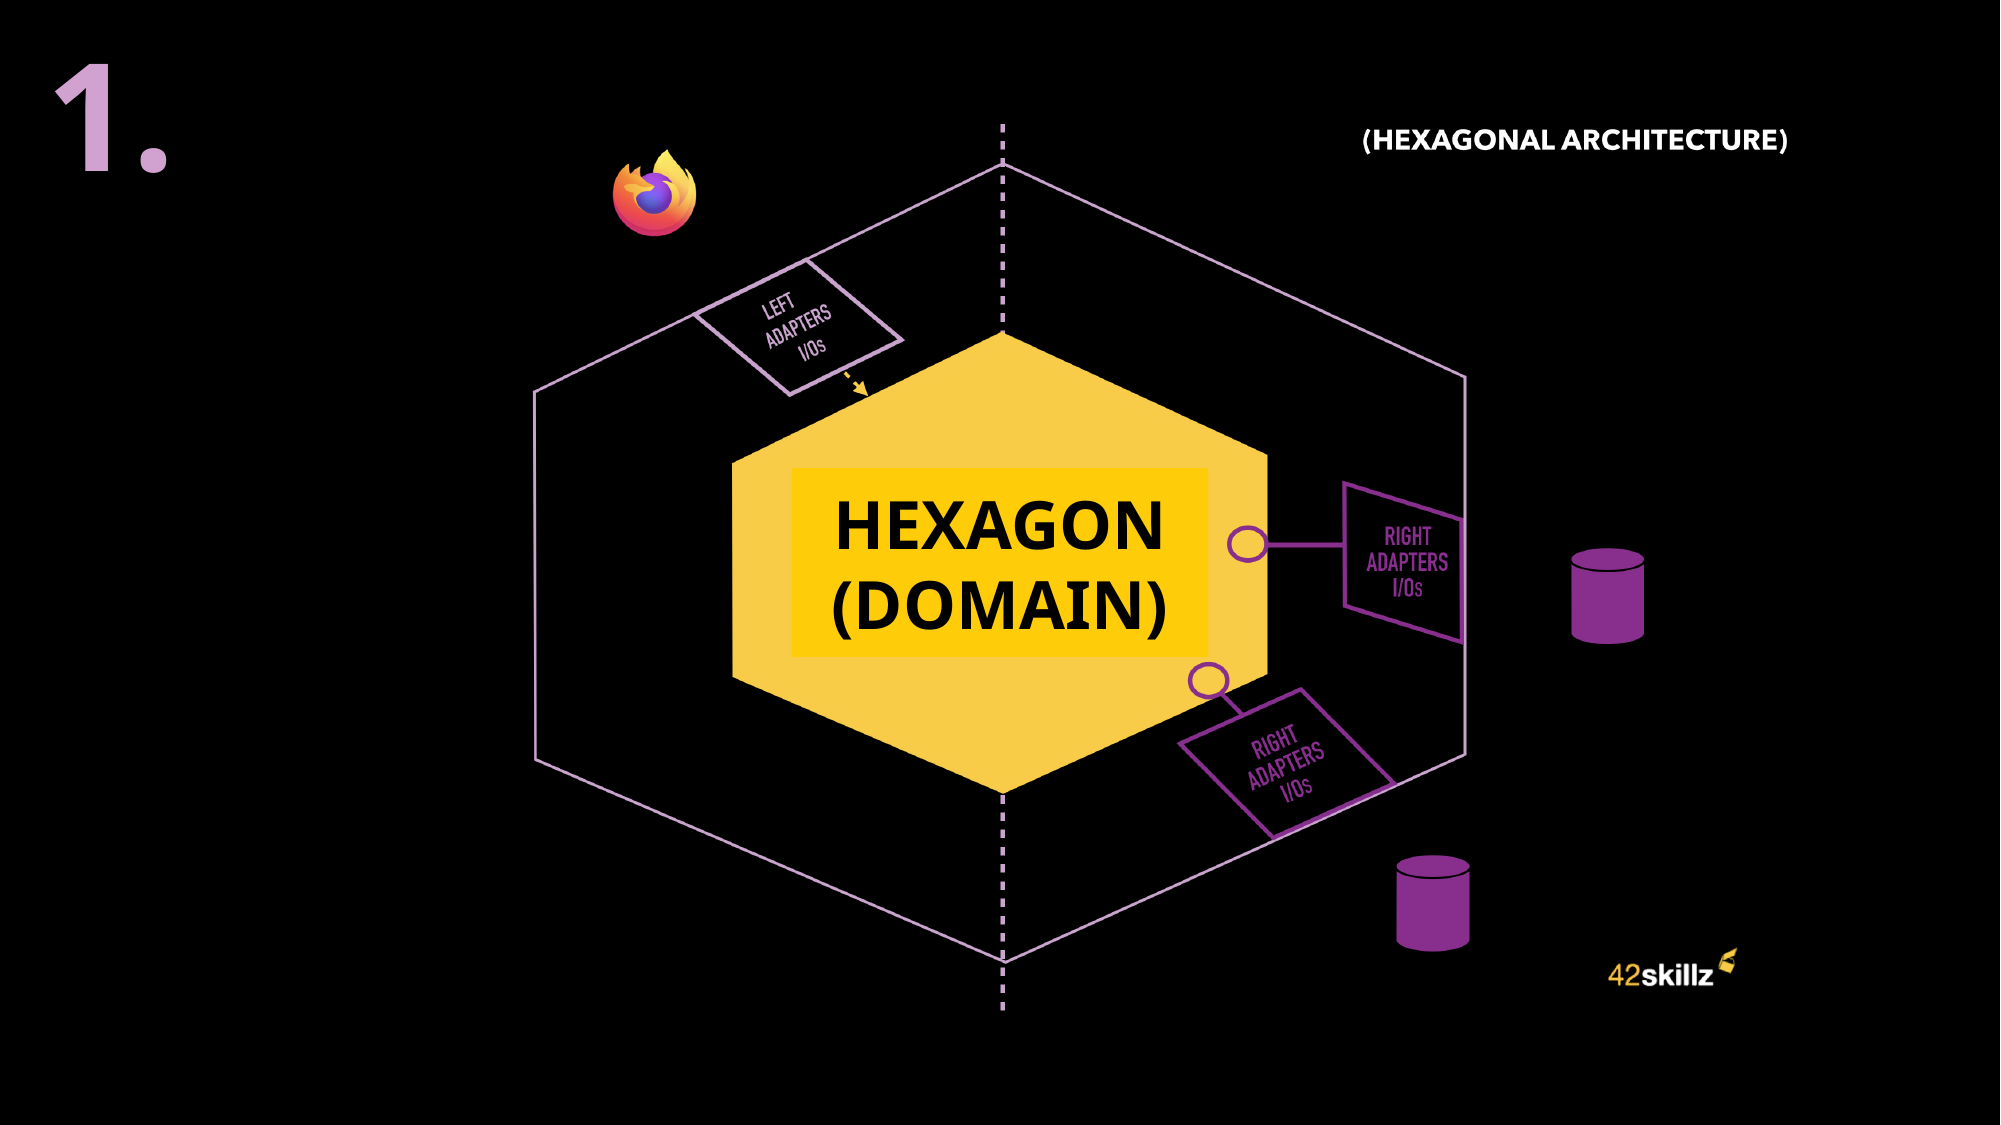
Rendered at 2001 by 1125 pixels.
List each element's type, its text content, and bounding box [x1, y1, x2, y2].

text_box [174, 46, 1825, 1079]
text_box 1. [31, 13, 192, 209]
